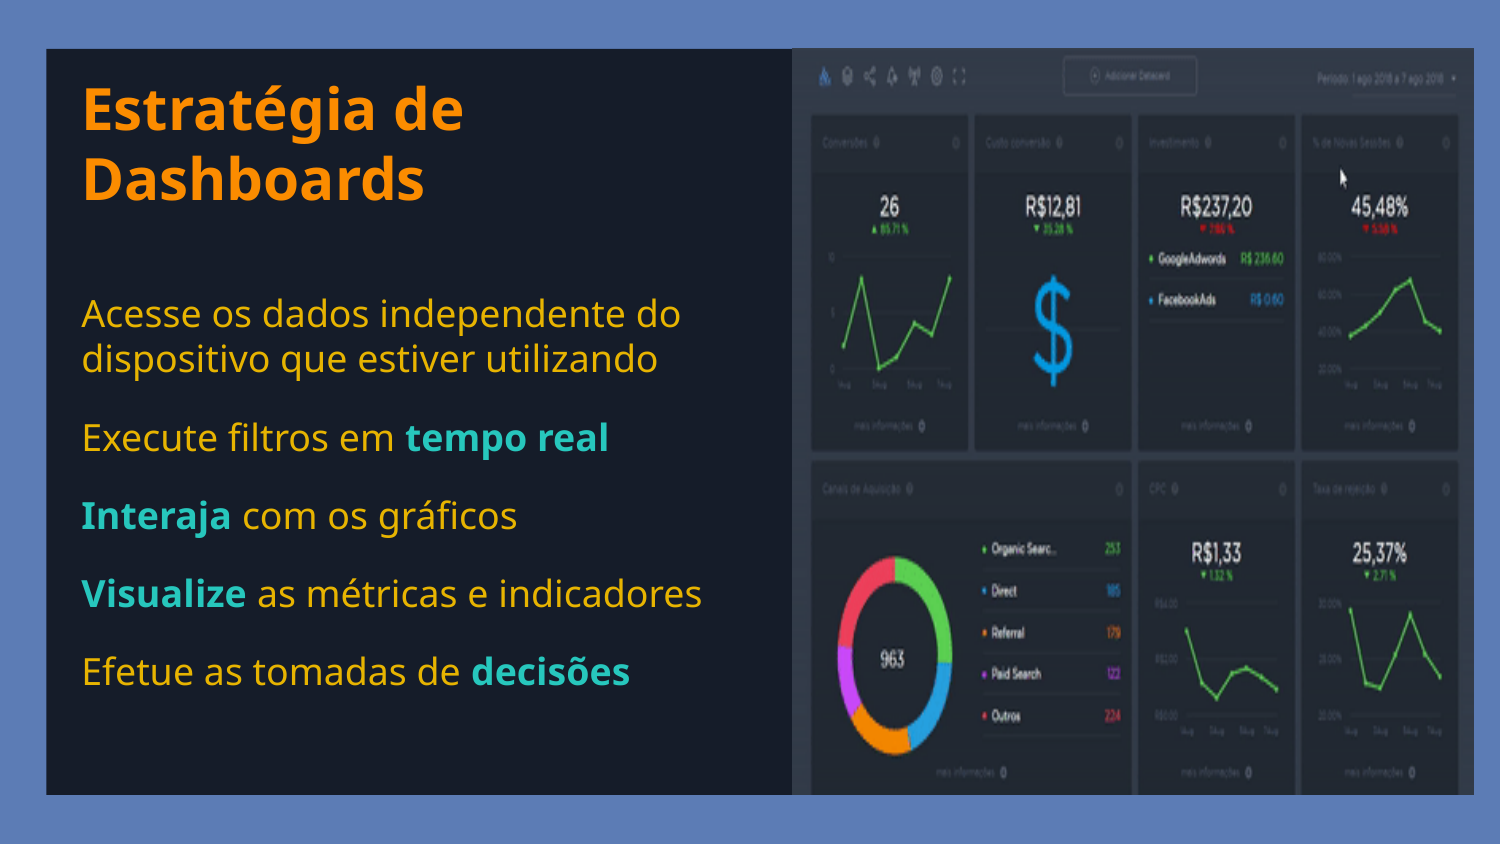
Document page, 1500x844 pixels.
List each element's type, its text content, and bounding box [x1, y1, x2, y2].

picture [792, 48, 1474, 796]
text_box [46, 48, 791, 795]
list Estratégia de Dashboards Acesse os dados independente do dispositivo que estiver utilizando Execute filtros em tempo real Interaja com os gráficos Visualize as métricas e indicadores Efetue as tomadas de decisões [66, 86, 765, 757]
